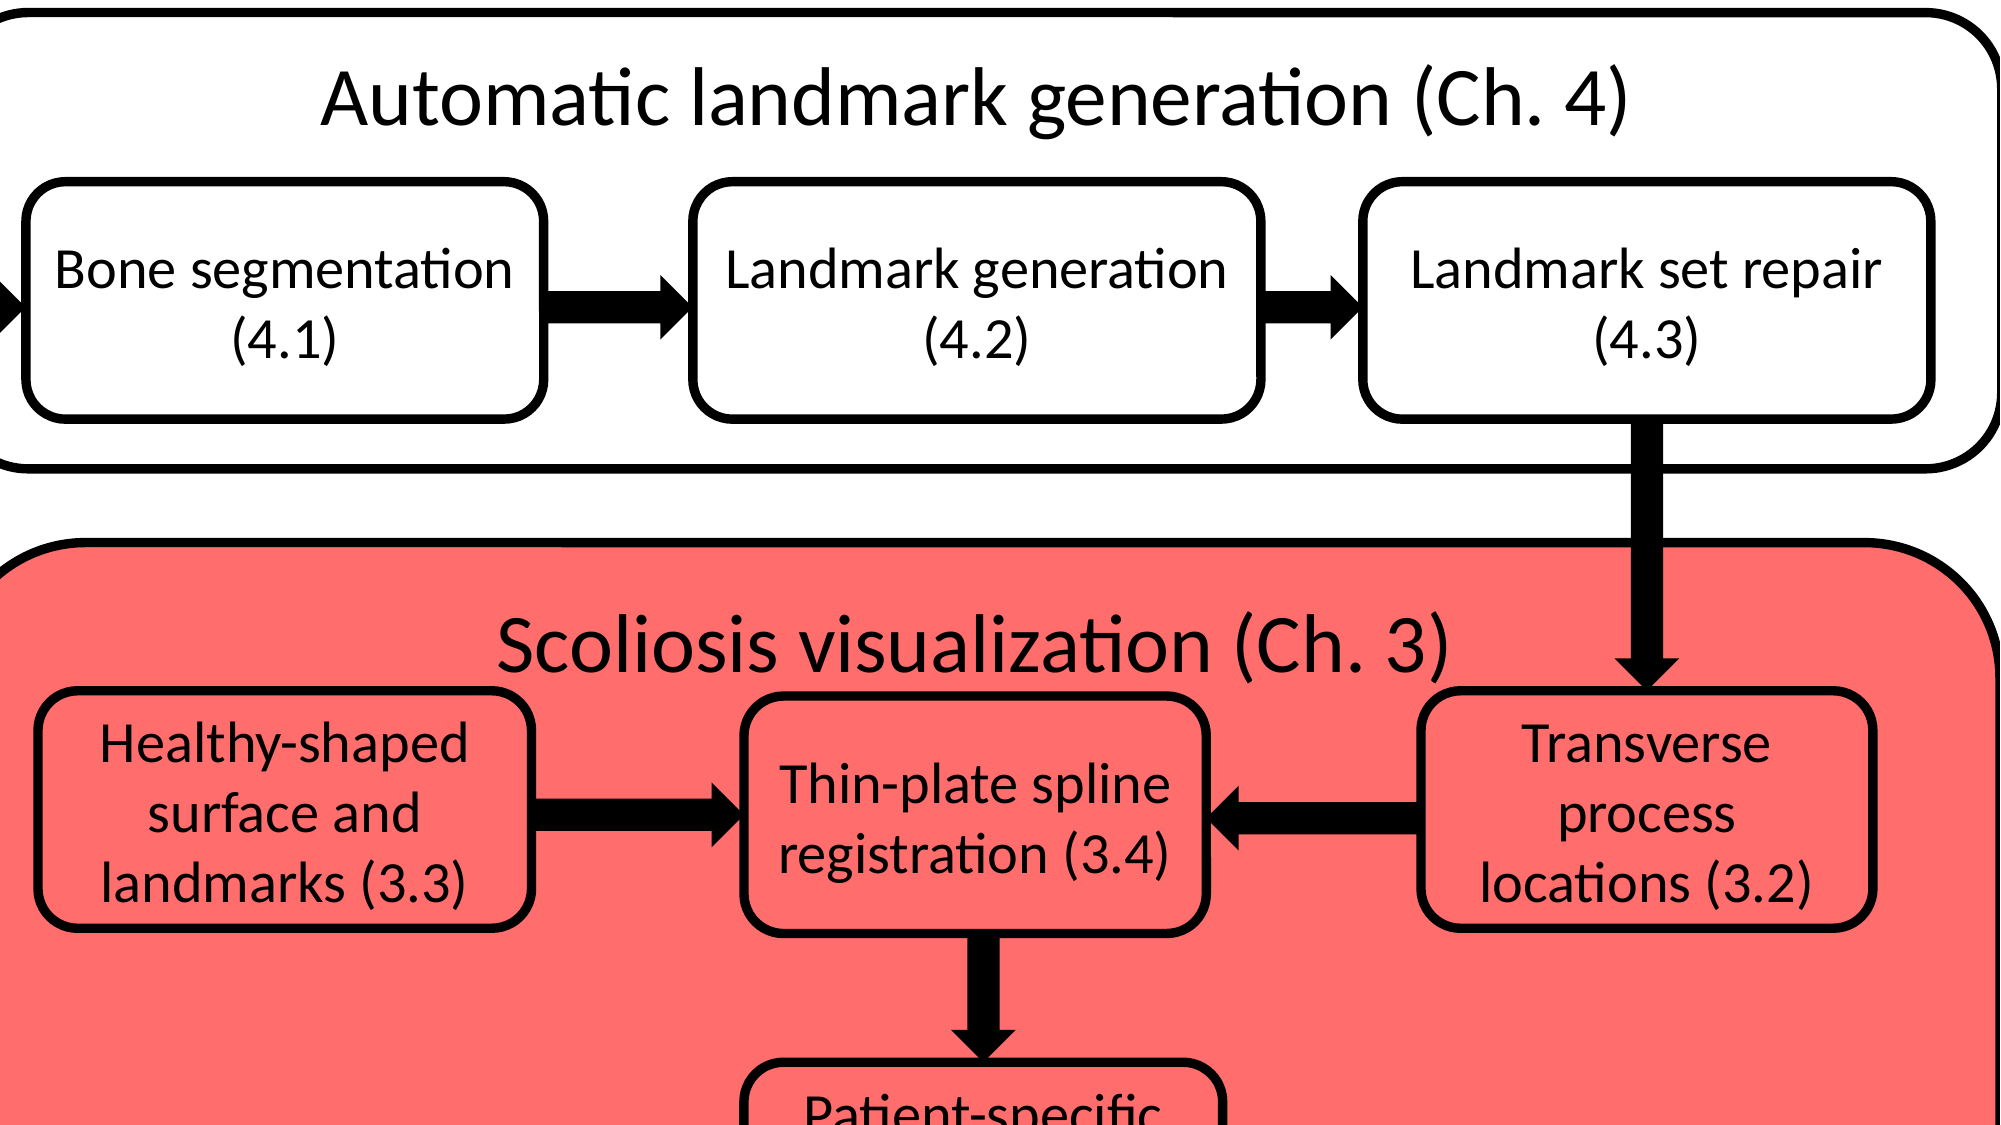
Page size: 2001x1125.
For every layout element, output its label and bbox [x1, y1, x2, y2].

text_box [0, 12, 2000, 1125]
